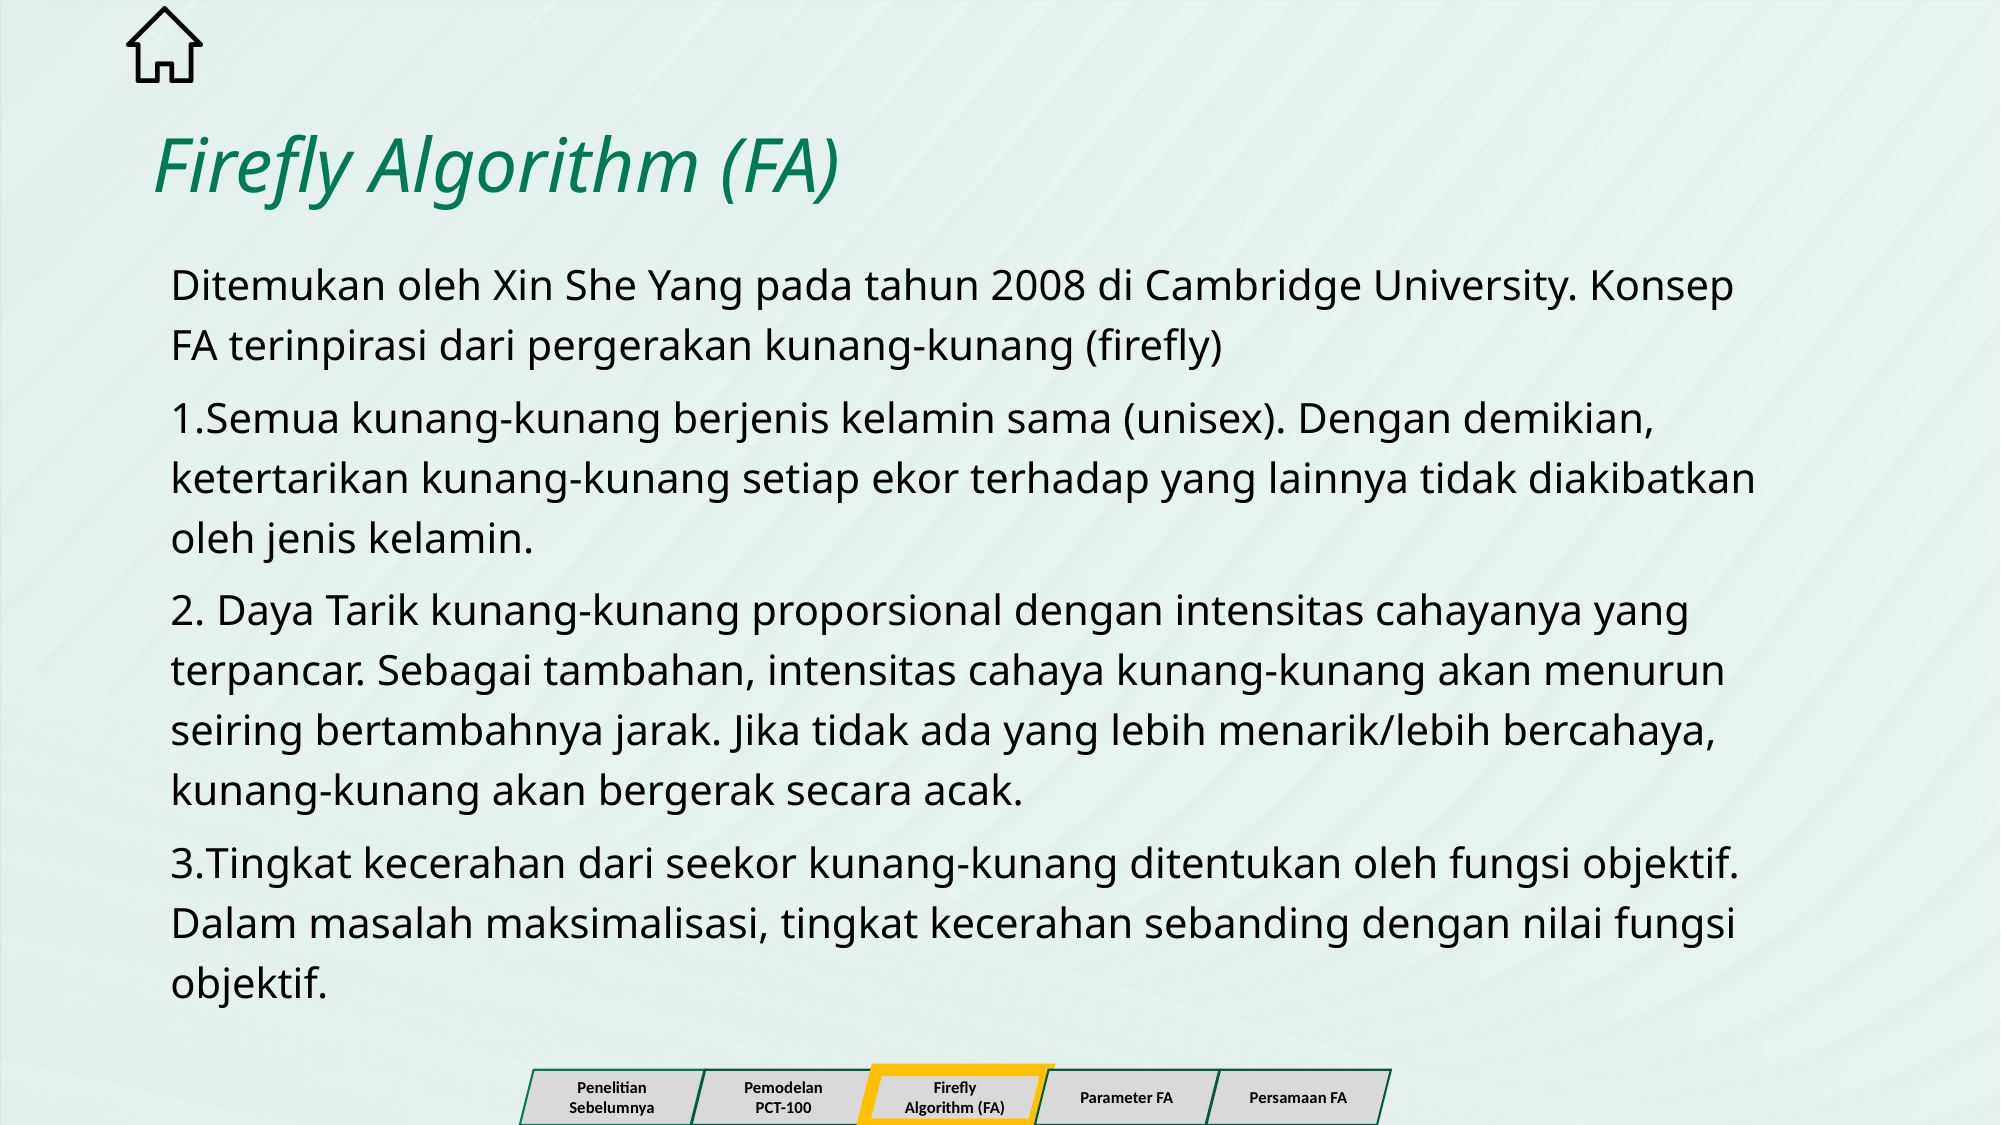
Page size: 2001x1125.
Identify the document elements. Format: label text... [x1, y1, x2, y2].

picture [126, 6, 203, 83]
text_box Persamaan FA [1205, 1068, 1393, 1125]
text_box Parameter FA [1033, 1068, 1219, 1125]
title Firefly Algorithm (FA) [137, 59, 1863, 278]
list Ditemukan oleh Xin She Yang pada tahun 2008 di Cambridge University. Konsep FA terinpirasi dari pergerakan kunang-kunang (firefly) Semua kunang-kunang berjenis kelamin sama (unisex). Dengan demikian, ketertarikan kunang-kunang setiap ekor terhadap yang lainnya tidak diakibatkan oleh jenis kelamin. Daya Tarik kunang-kunang proporsional dengan intensitas cahayanya yang terpancar. Sebagai tambahan, intensitas cahaya kunang-kunang akan menurun seiring bertambahnya jarak. Jika tidak ada yang lebih menarik/lebih bercahaya, kunang-kunang akan bergerak secara acak. Tingkat kecerahan dari seekor kunang-kunang ditentukan oleh fungsi objektif. Dalam masalah maksimalisasi, tingkat kecerahan sebanding dengan nilai fungsi objektif. [155, 241, 1803, 956]
text_box Firefly Algorithm (FA) [861, 1068, 1047, 1125]
text_box Pemodelan PCT-100 [690, 1068, 875, 1125]
text_box Penelitian Sebelumnya [518, 1068, 704, 1125]
